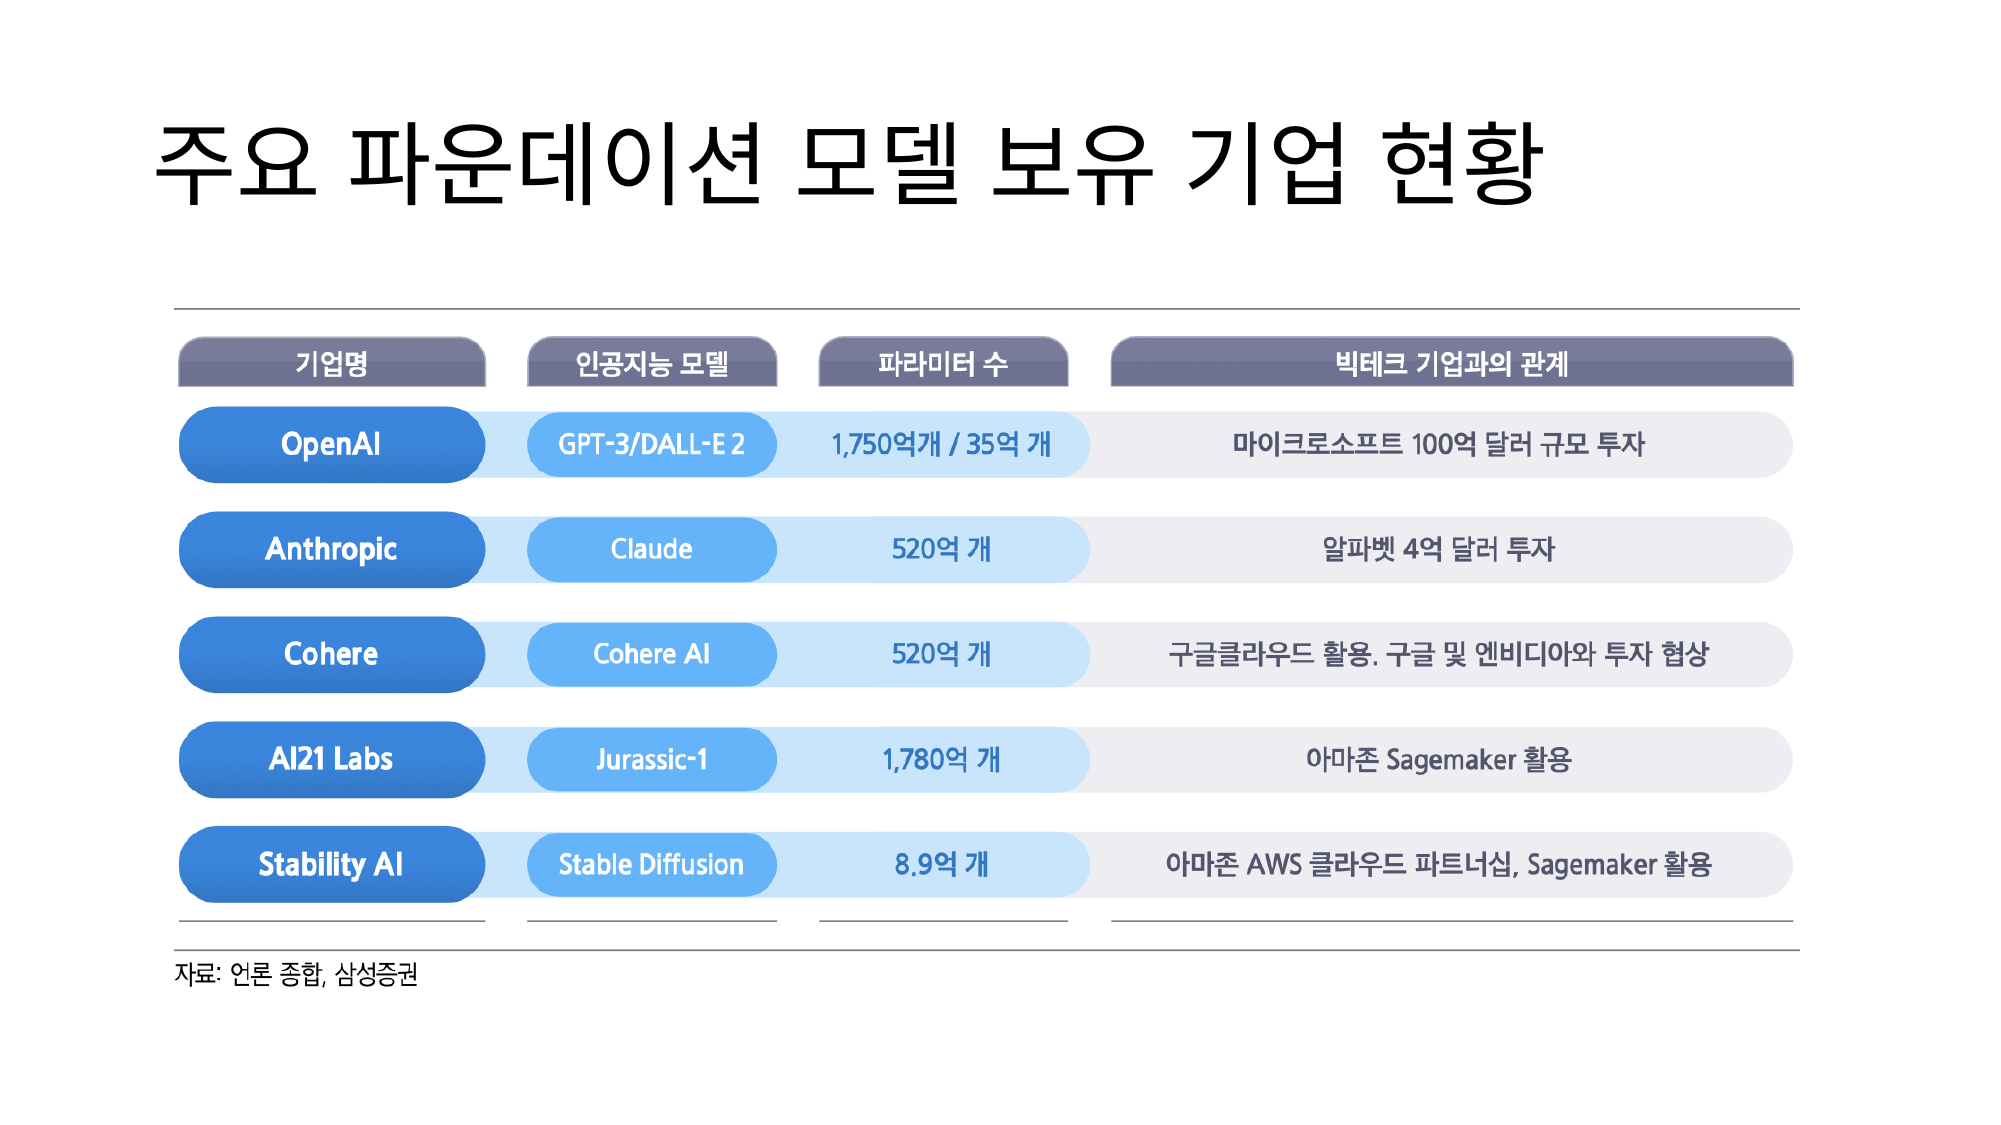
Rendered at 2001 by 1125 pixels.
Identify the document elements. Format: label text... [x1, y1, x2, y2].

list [162, 299, 1838, 1014]
title 주요 파운데이션 모델 보유 기업 현황 [137, 59, 1863, 278]
